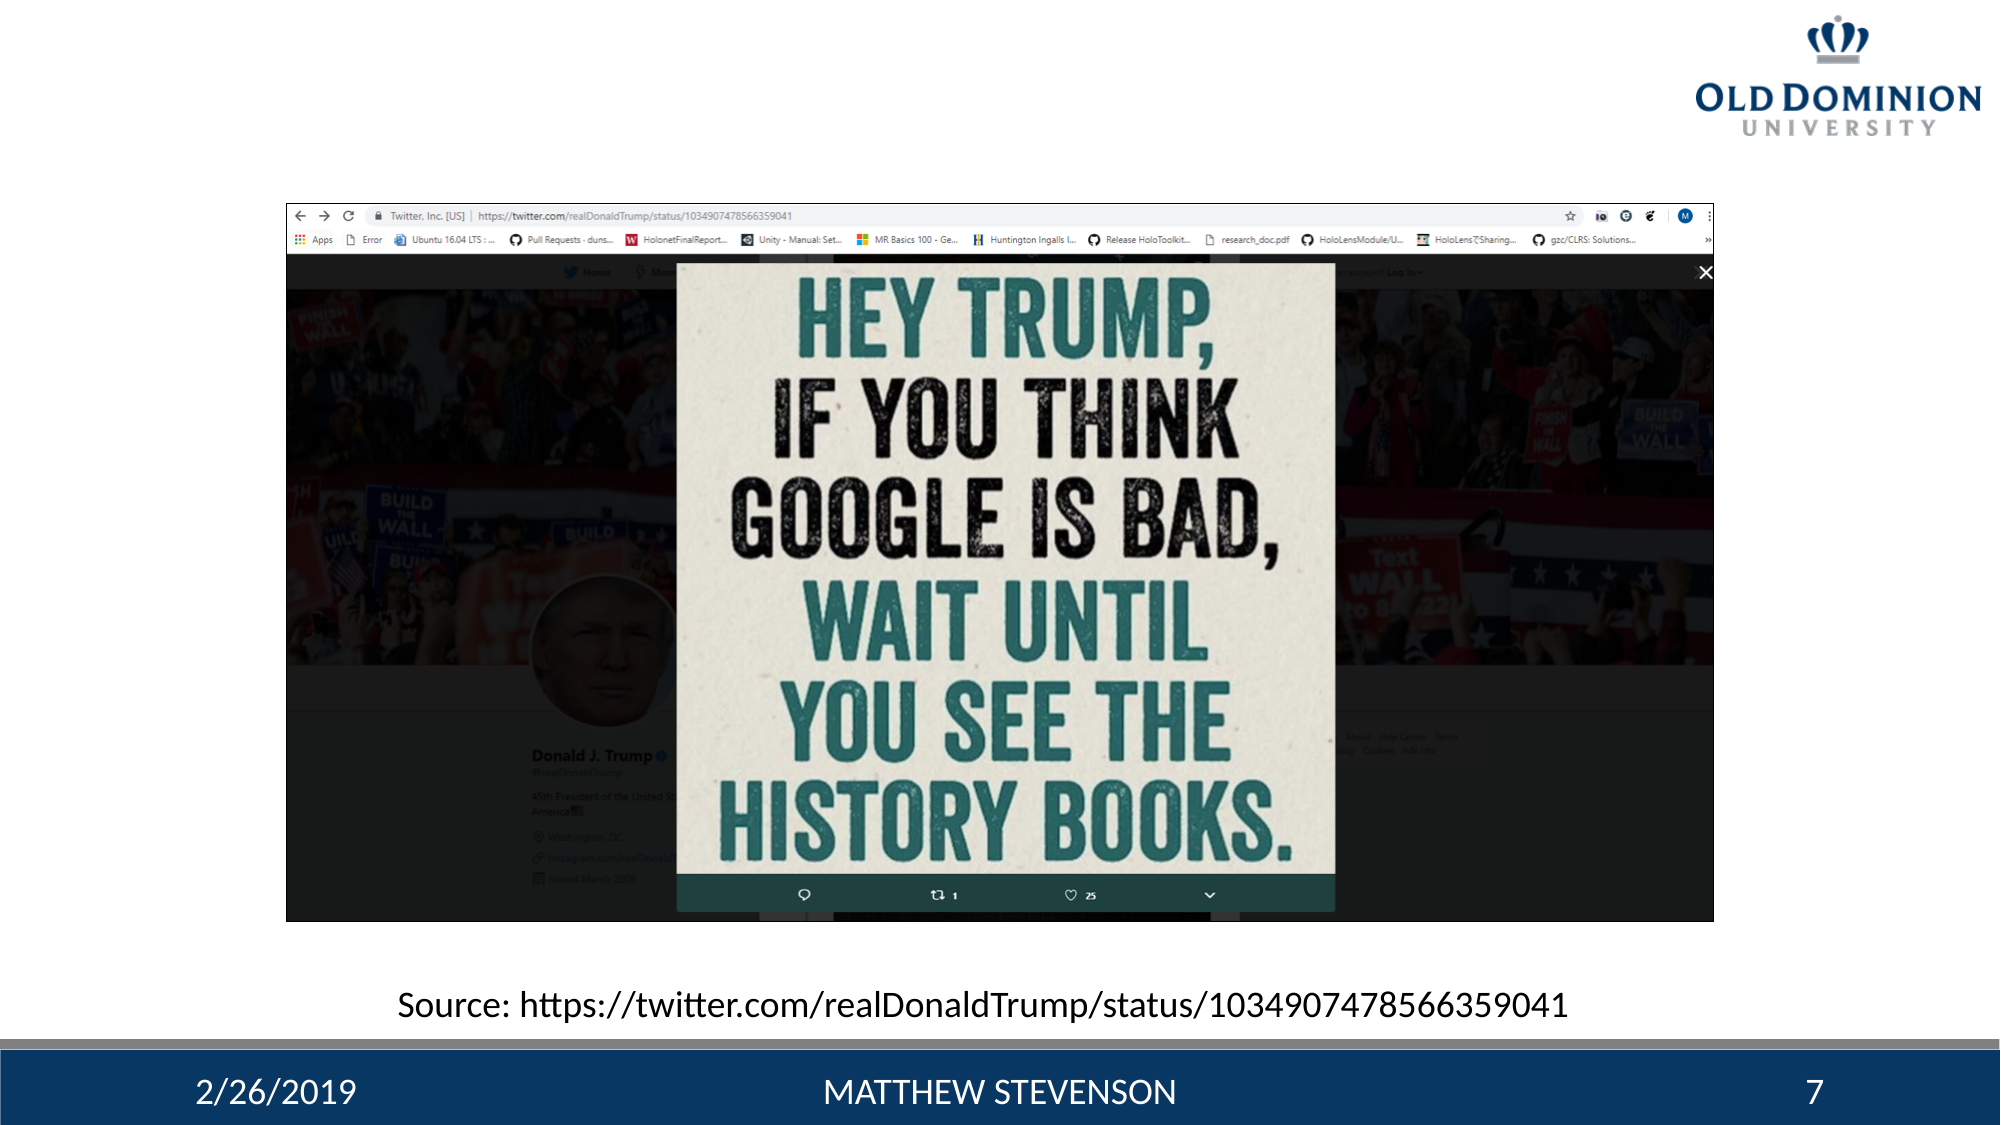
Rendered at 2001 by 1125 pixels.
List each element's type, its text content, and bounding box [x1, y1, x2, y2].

picture [286, 202, 1714, 922]
picture [1696, 15, 1982, 136]
slide_number 7 [1624, 1059, 1840, 1120]
footer Matthew Stevenson [604, 1059, 1396, 1120]
text_box Source: https://twitter.com/realDonaldTrump/status/1034907478566359041 [382, 972, 1589, 1033]
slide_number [180, 1059, 586, 1120]
